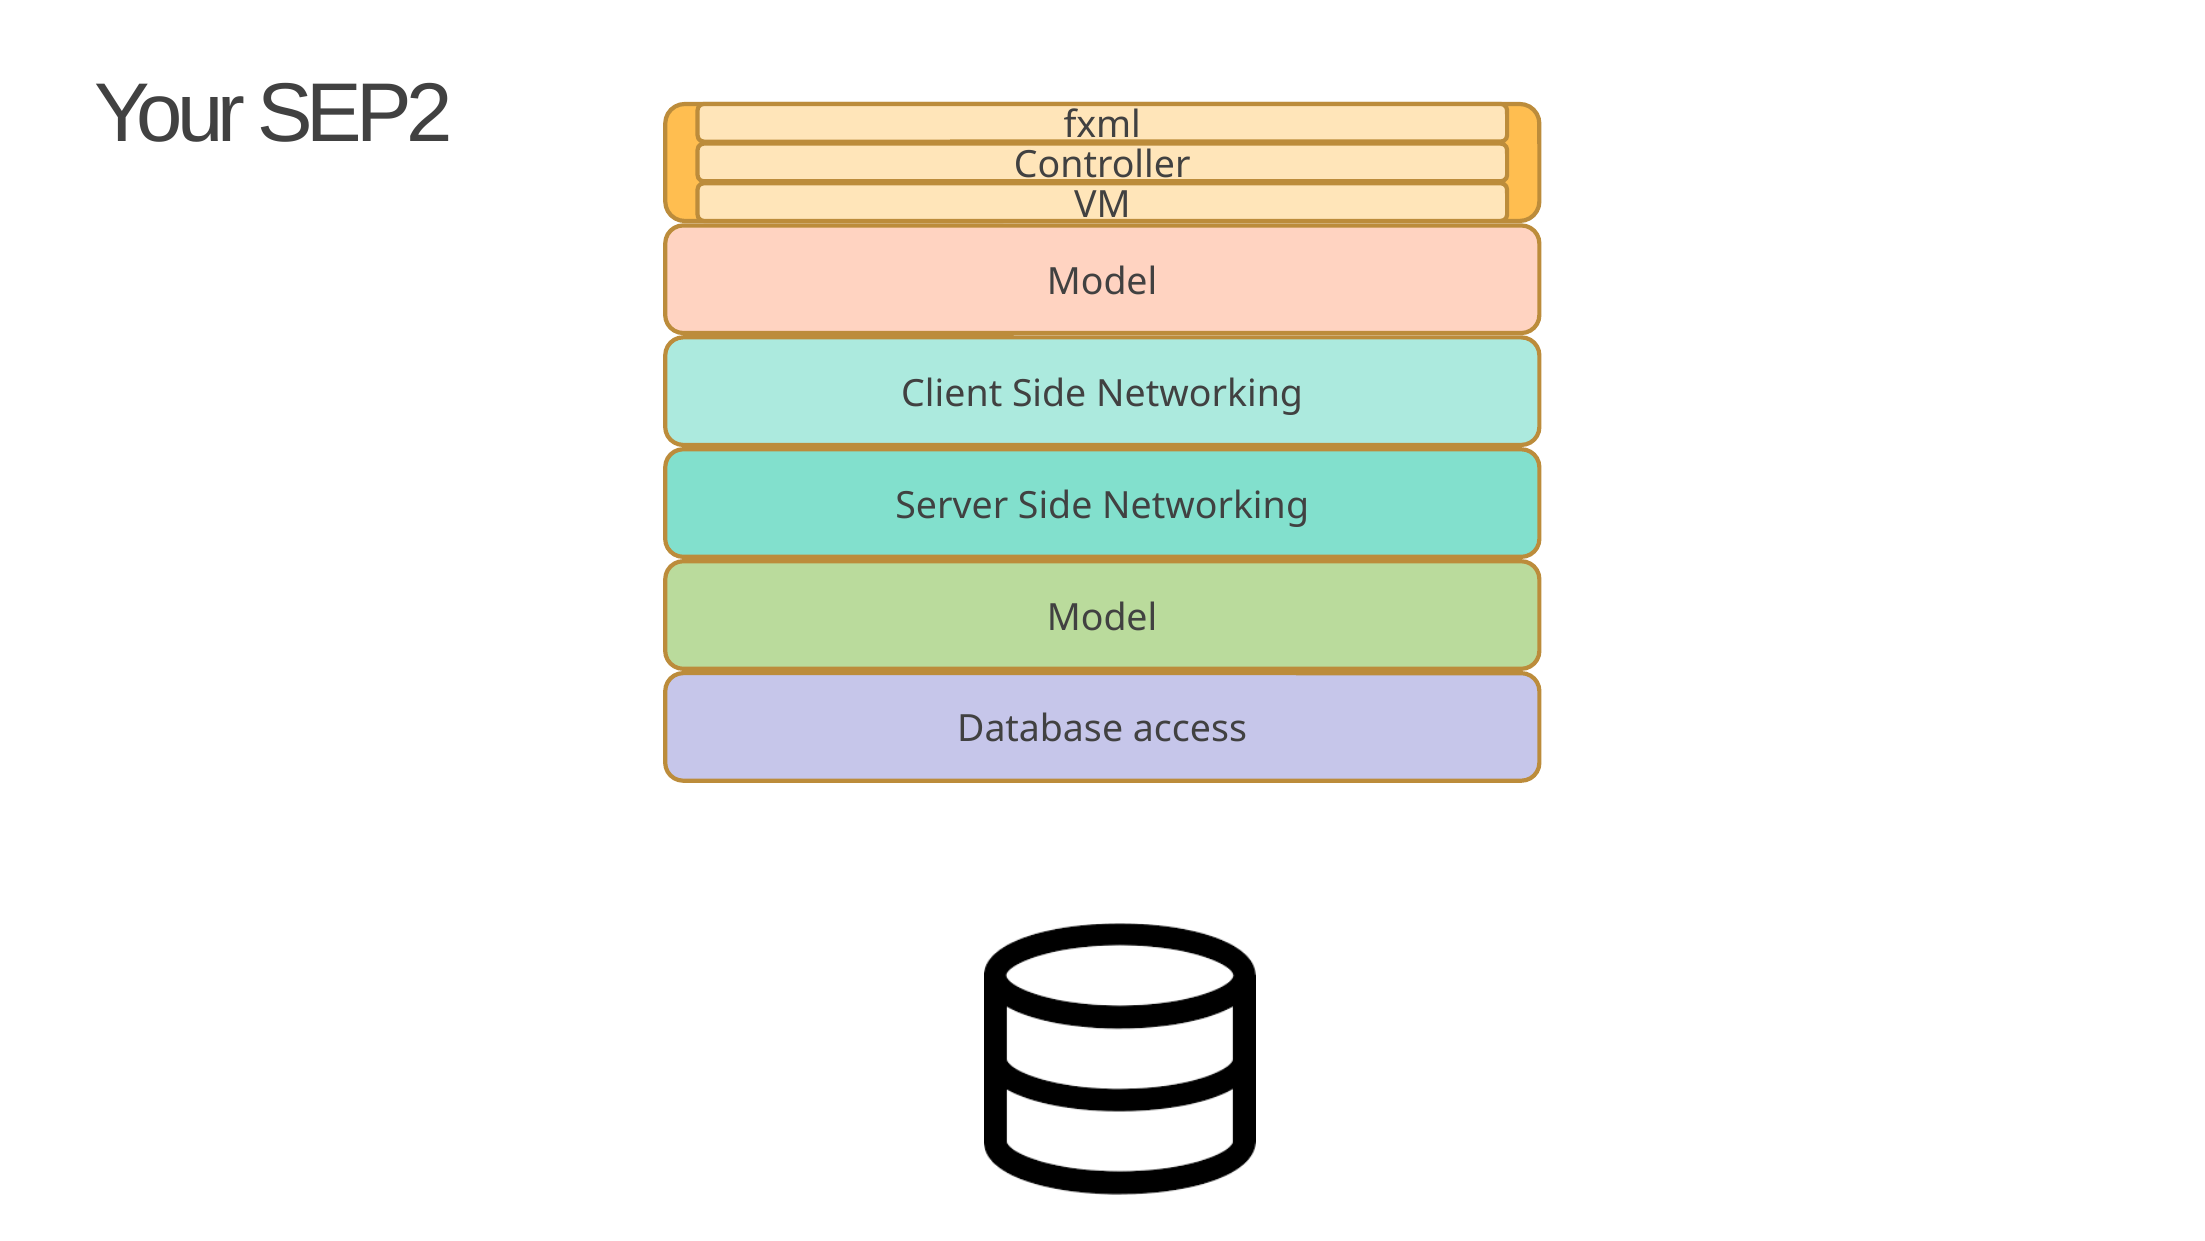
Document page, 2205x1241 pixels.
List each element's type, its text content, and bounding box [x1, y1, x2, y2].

text_box Model [663, 559, 1542, 671]
title Your SEP2 [94, 64, 572, 219]
text_box Database access [663, 671, 1542, 783]
text_box Client Side Networking [663, 335, 1542, 447]
picture [983, 923, 1257, 1196]
text_box GUI [663, 101, 703, 224]
text_box Model [663, 223, 1542, 335]
text_box fxml [695, 101, 1510, 144]
text_box Controller [695, 143, 1510, 184]
text_box GUI [1004, 101, 1542, 224]
text_box Server Side Networking [663, 447, 1542, 559]
text_box VM [695, 182, 1510, 224]
